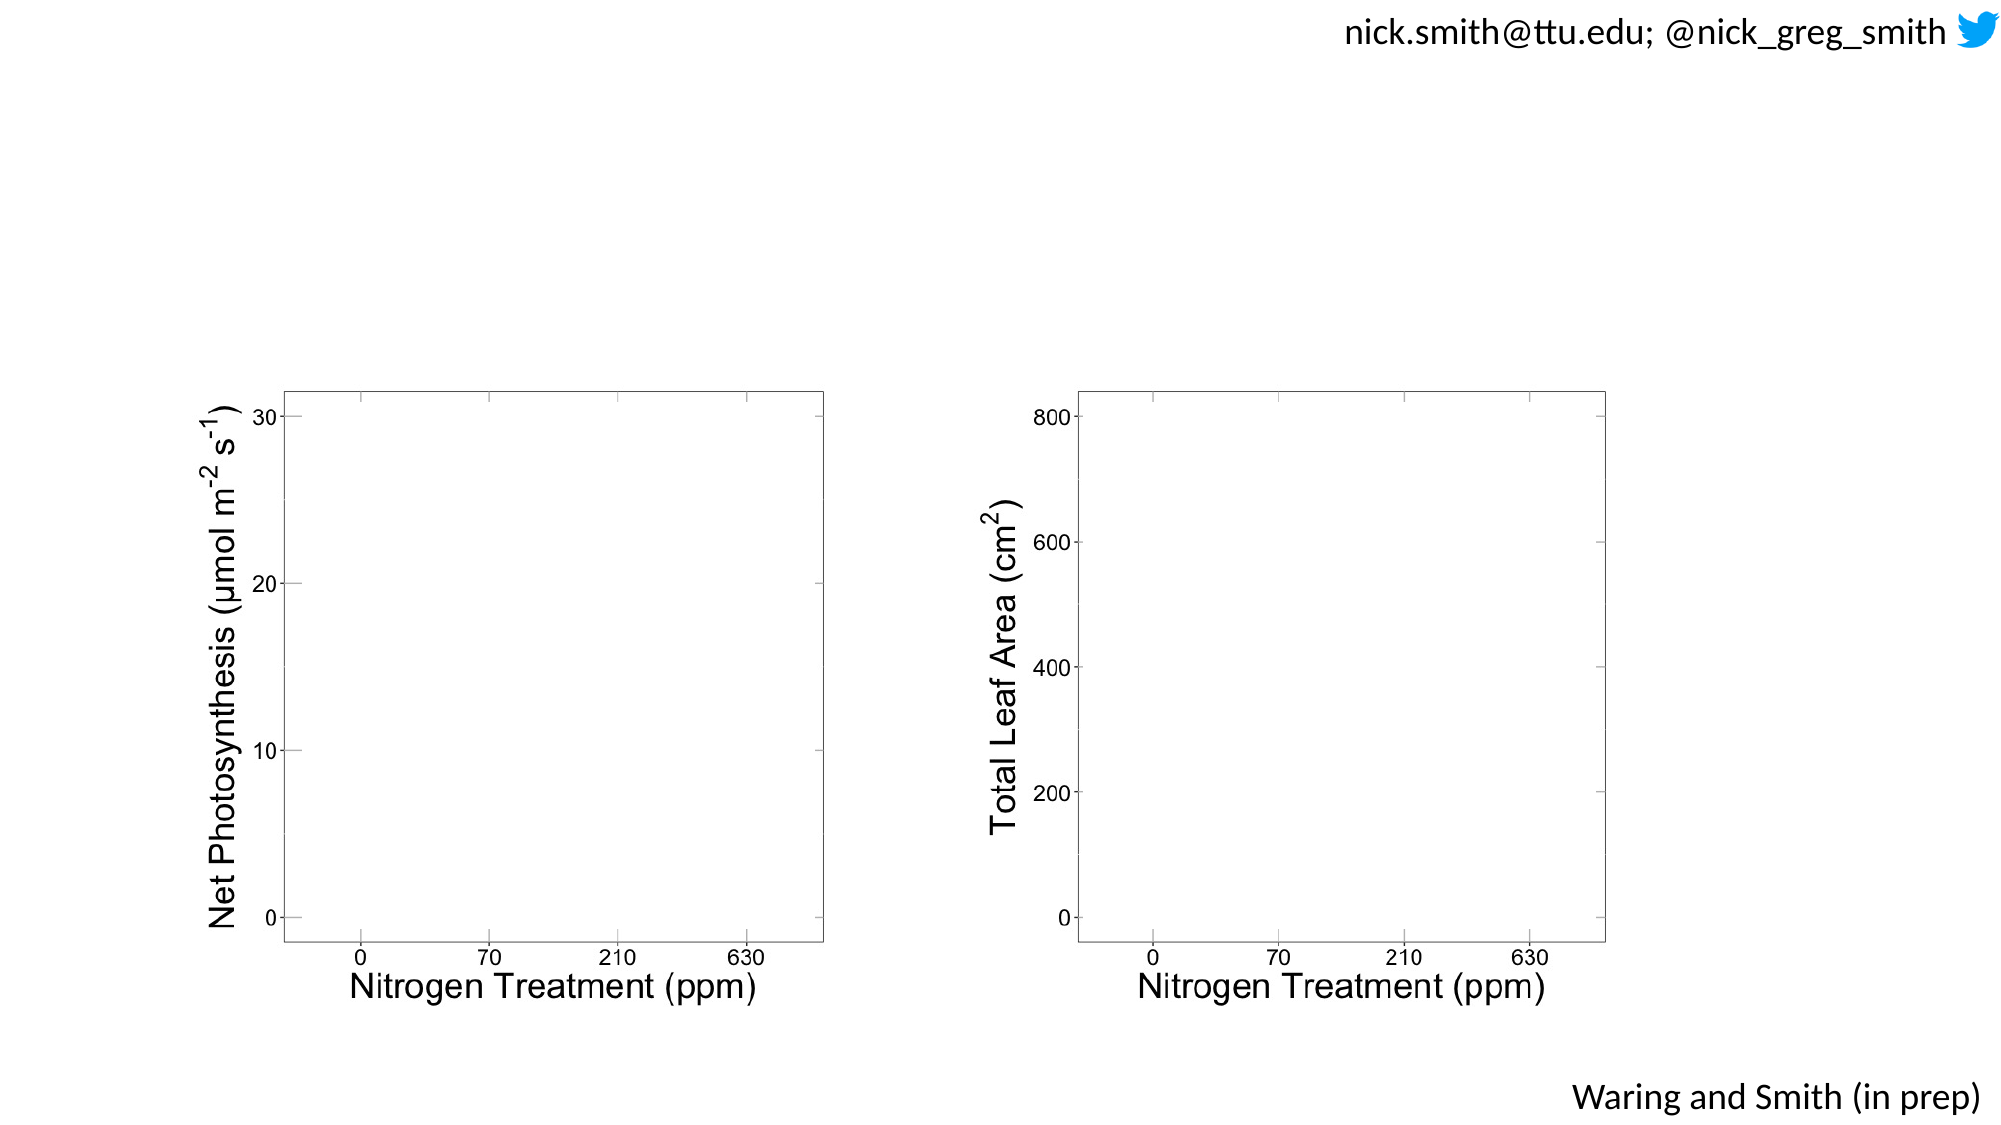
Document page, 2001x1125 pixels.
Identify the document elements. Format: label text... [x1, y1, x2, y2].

picture [192, 384, 830, 1007]
text_box Waring and Smith (in prep) [1557, 1064, 1998, 1125]
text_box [1325, 0, 2000, 60]
picture [973, 384, 1612, 1007]
